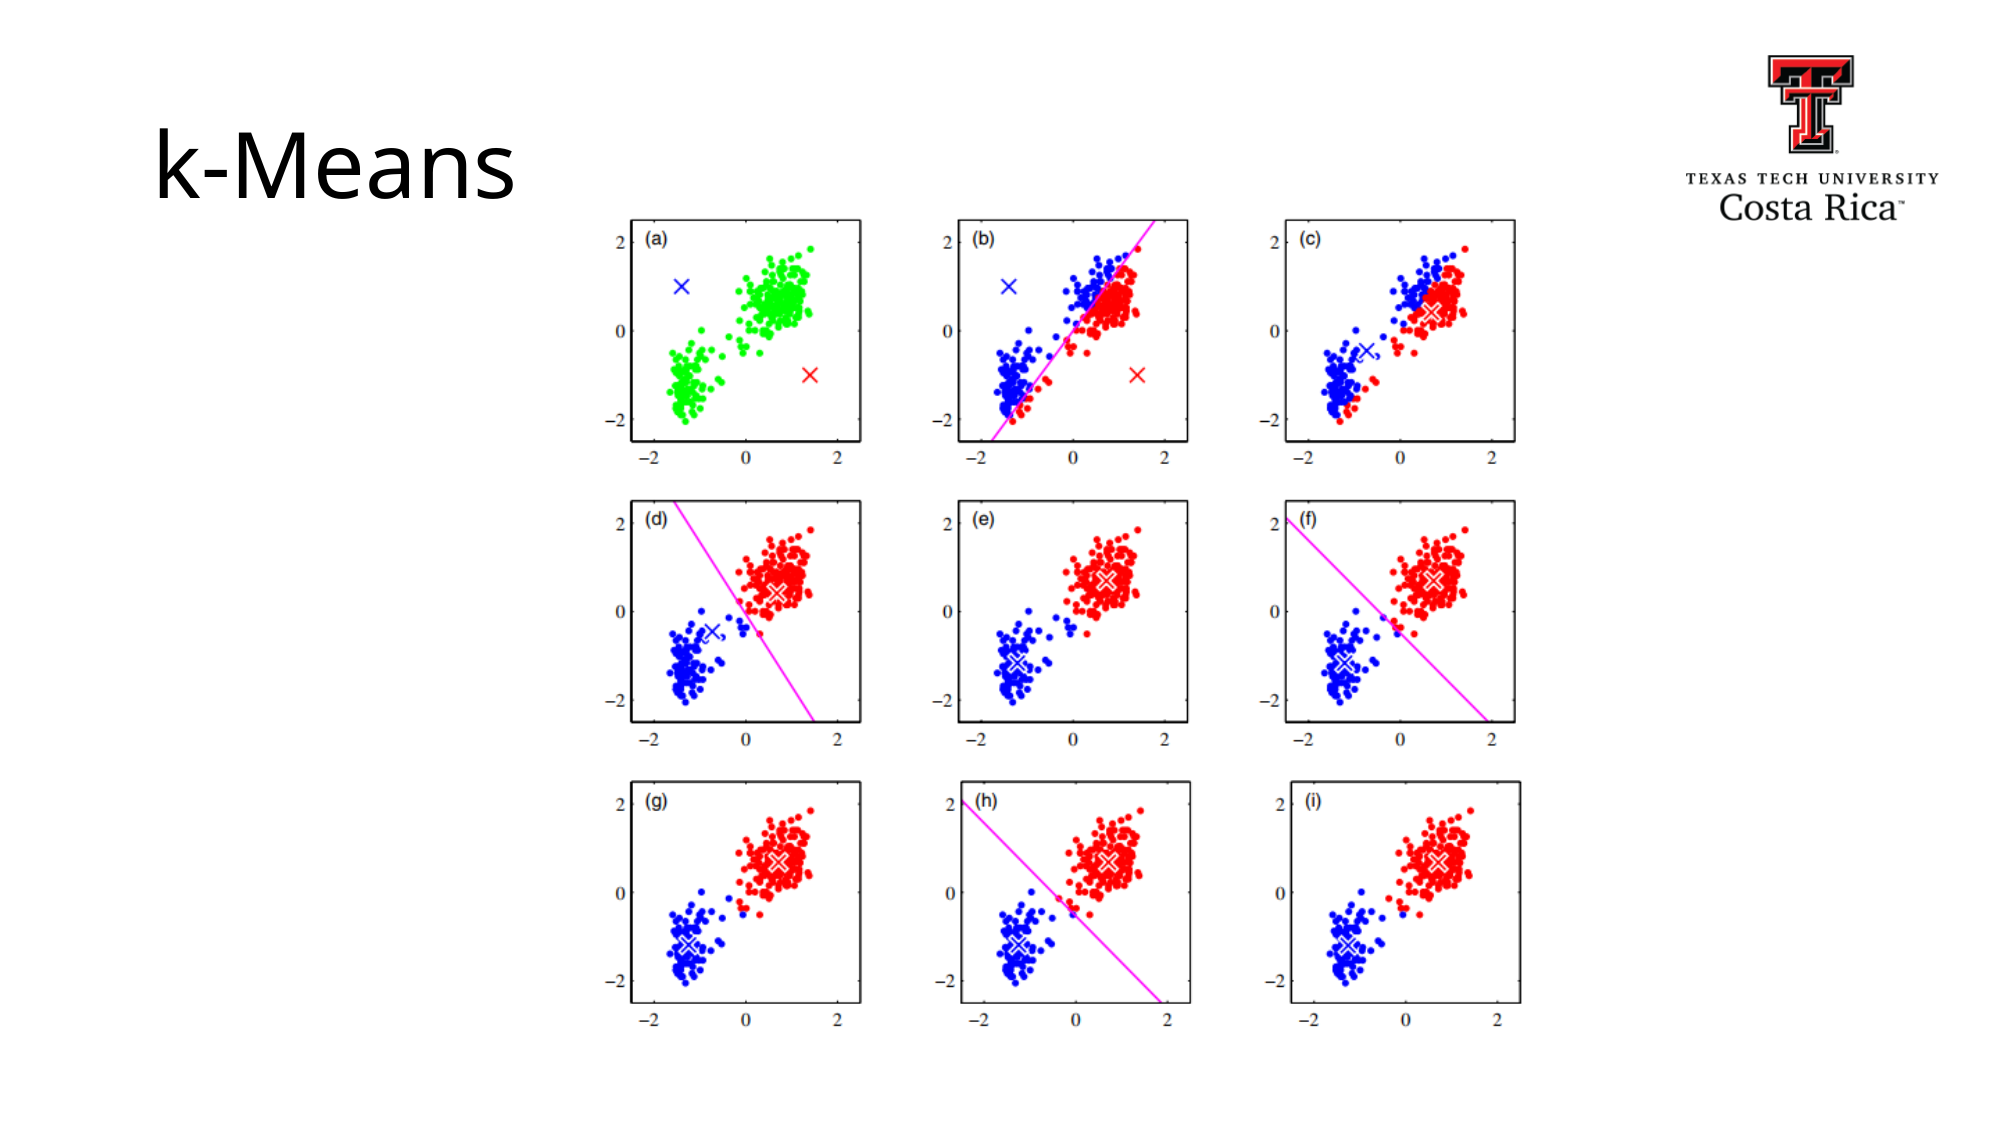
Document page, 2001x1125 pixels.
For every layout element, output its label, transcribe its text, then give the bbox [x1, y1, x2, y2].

title k-Means [137, 59, 1863, 278]
picture [583, 185, 1559, 1047]
picture [1664, 30, 1964, 251]
